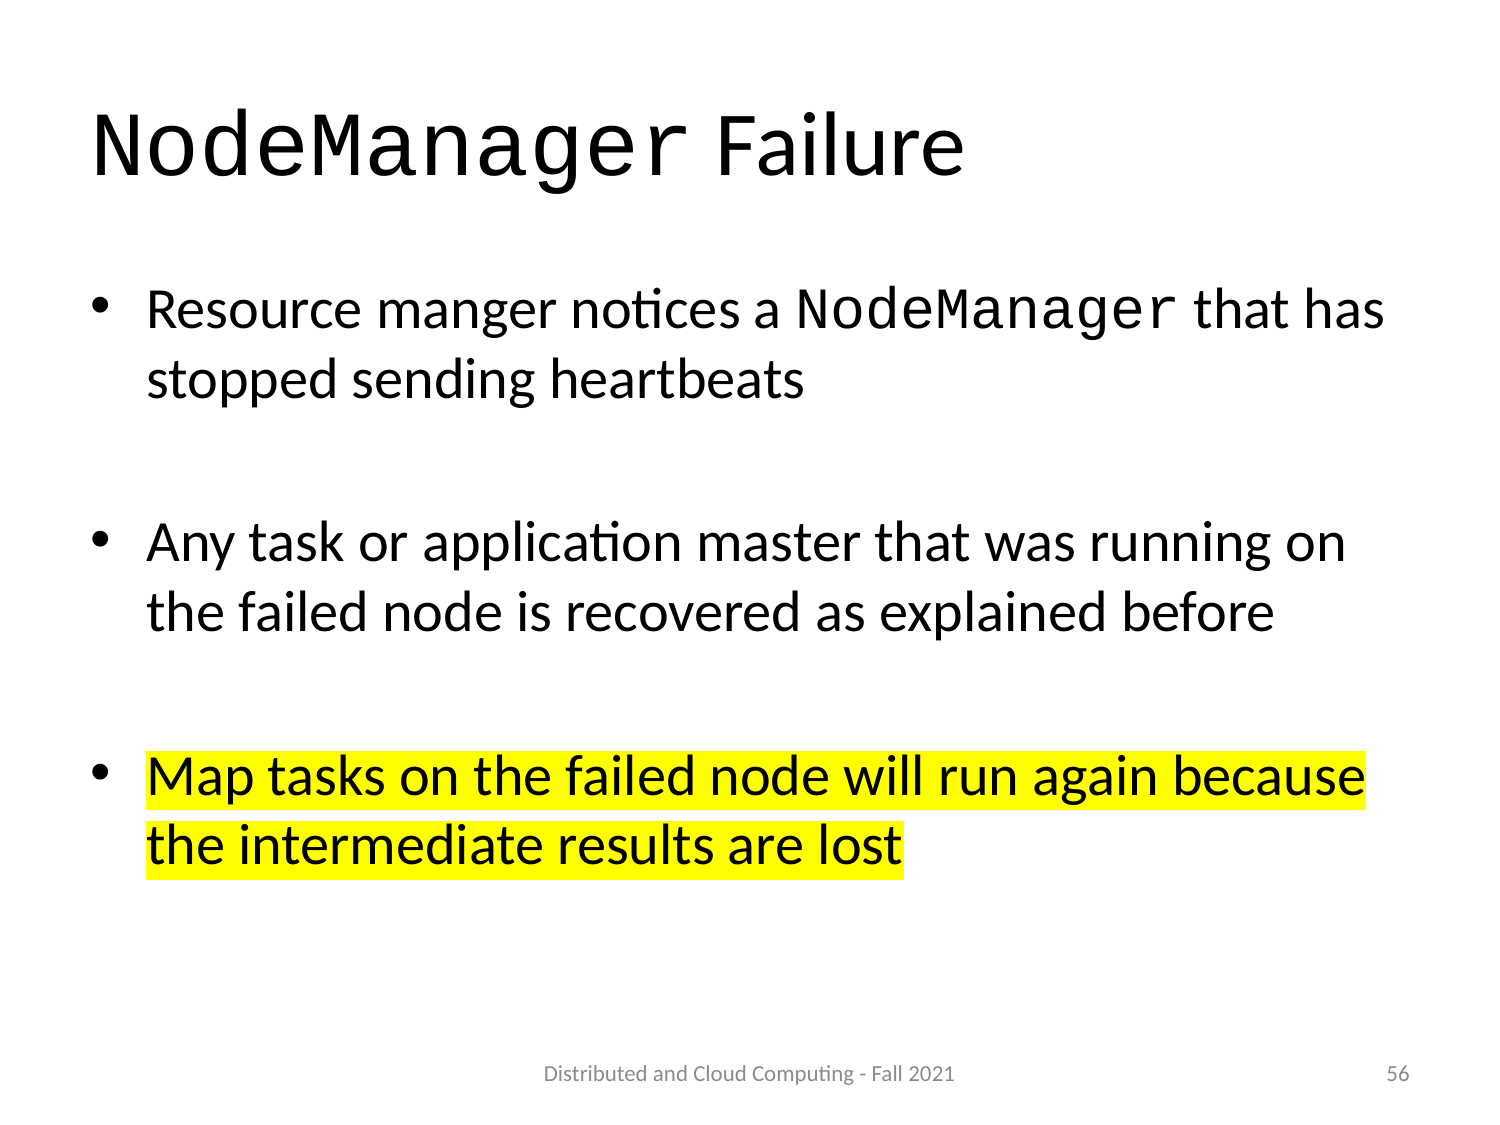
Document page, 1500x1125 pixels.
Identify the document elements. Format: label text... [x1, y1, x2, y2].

title NodeManager Failure [75, 45, 1425, 233]
footer Distributed and Cloud Computing - Fall 2021 [512, 1042, 988, 1103]
slide_number 56 [1074, 1042, 1425, 1103]
list Resource manger notices a NodeManager that has stopped sending heartbeats Any task or application master that was running on the failed node is recovered as explained before Map tasks on the failed node will run again because the intermediate results are lost [75, 262, 1425, 1005]
